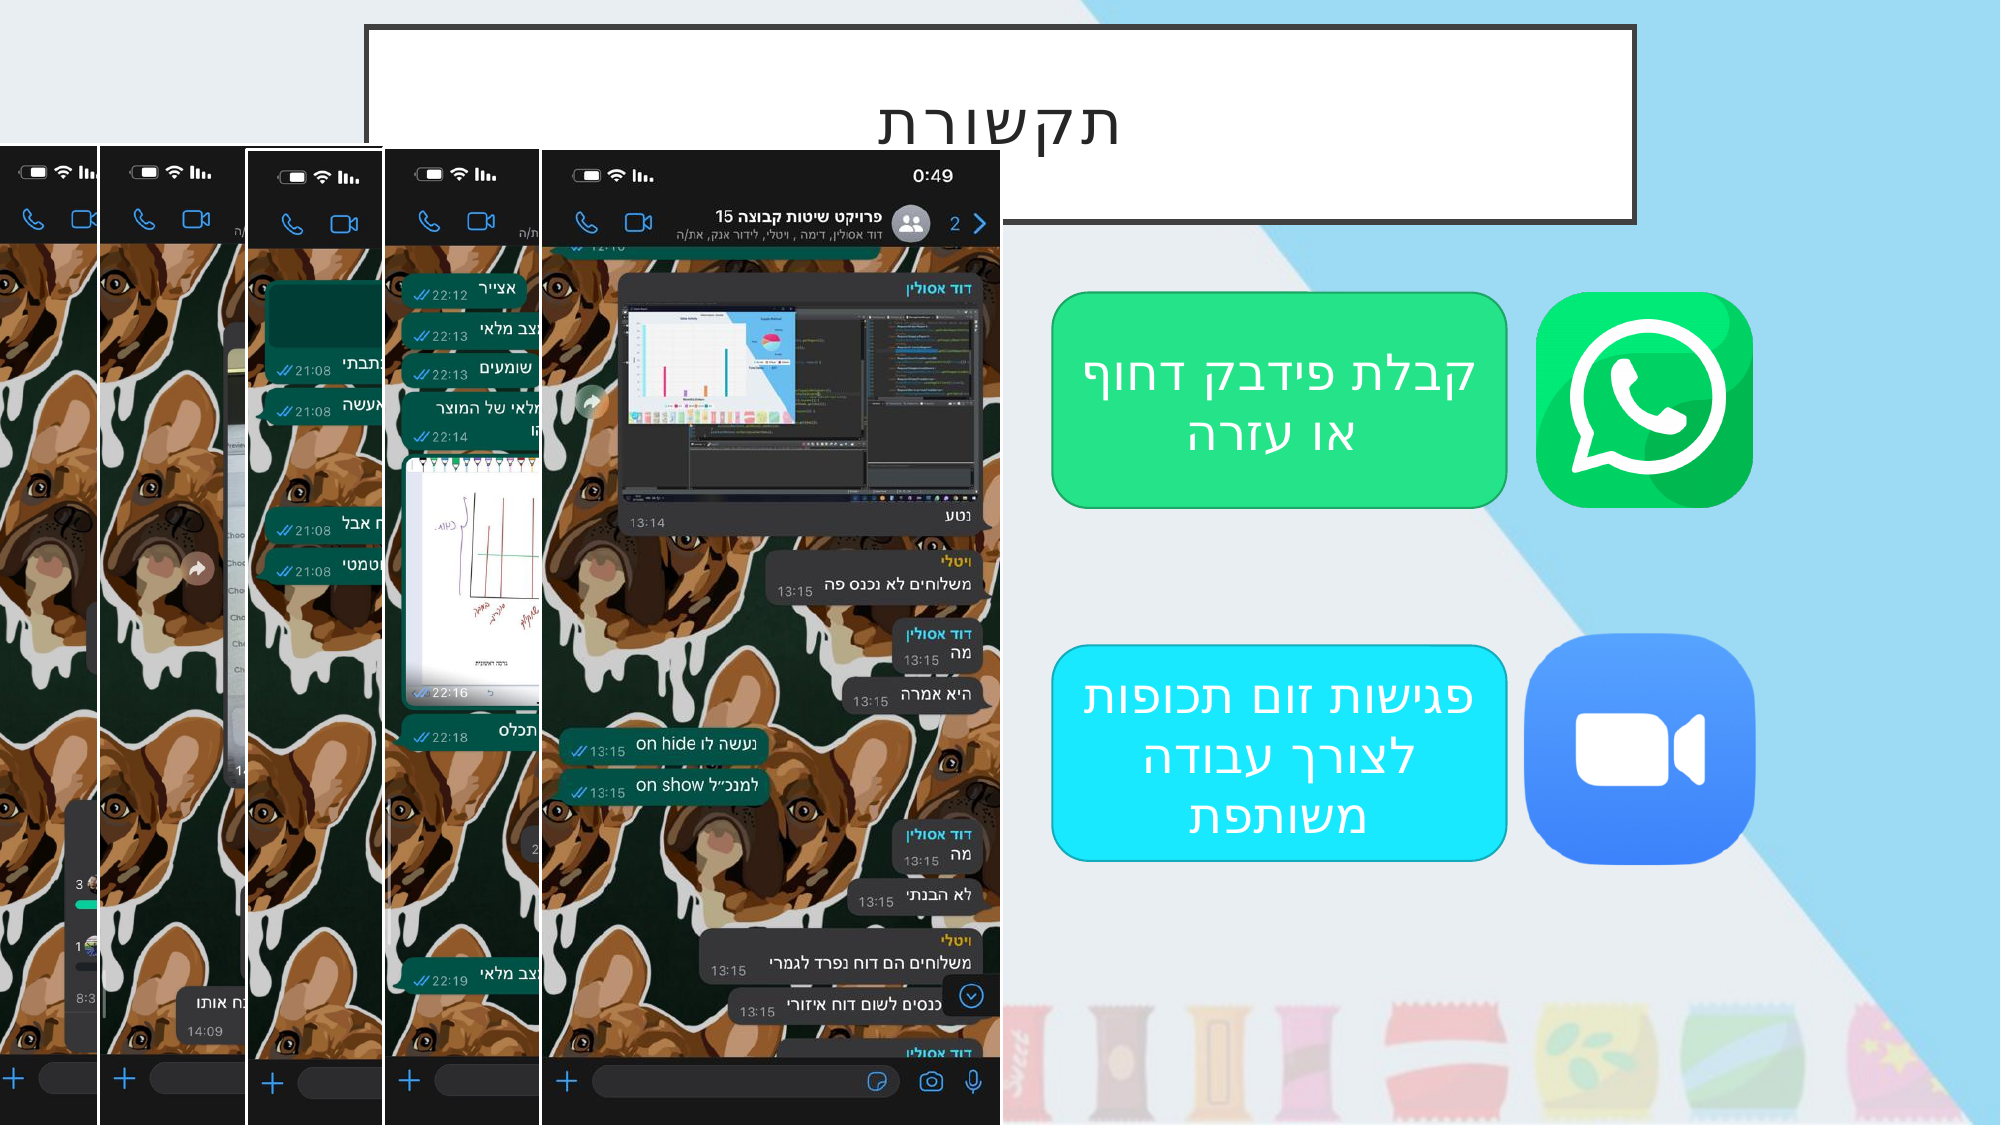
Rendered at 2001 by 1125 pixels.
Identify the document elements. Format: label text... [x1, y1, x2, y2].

picture [0, 146, 1000, 1125]
picture [0, 0, 2001, 1125]
title תקשורת [364, 24, 1637, 225]
text_box קבלת פידבק דחוף או עזרה [1051, 291, 1508, 509]
text_box פגישות זום תכופות לצורך עבודה משותפת [1051, 644, 1481, 862]
